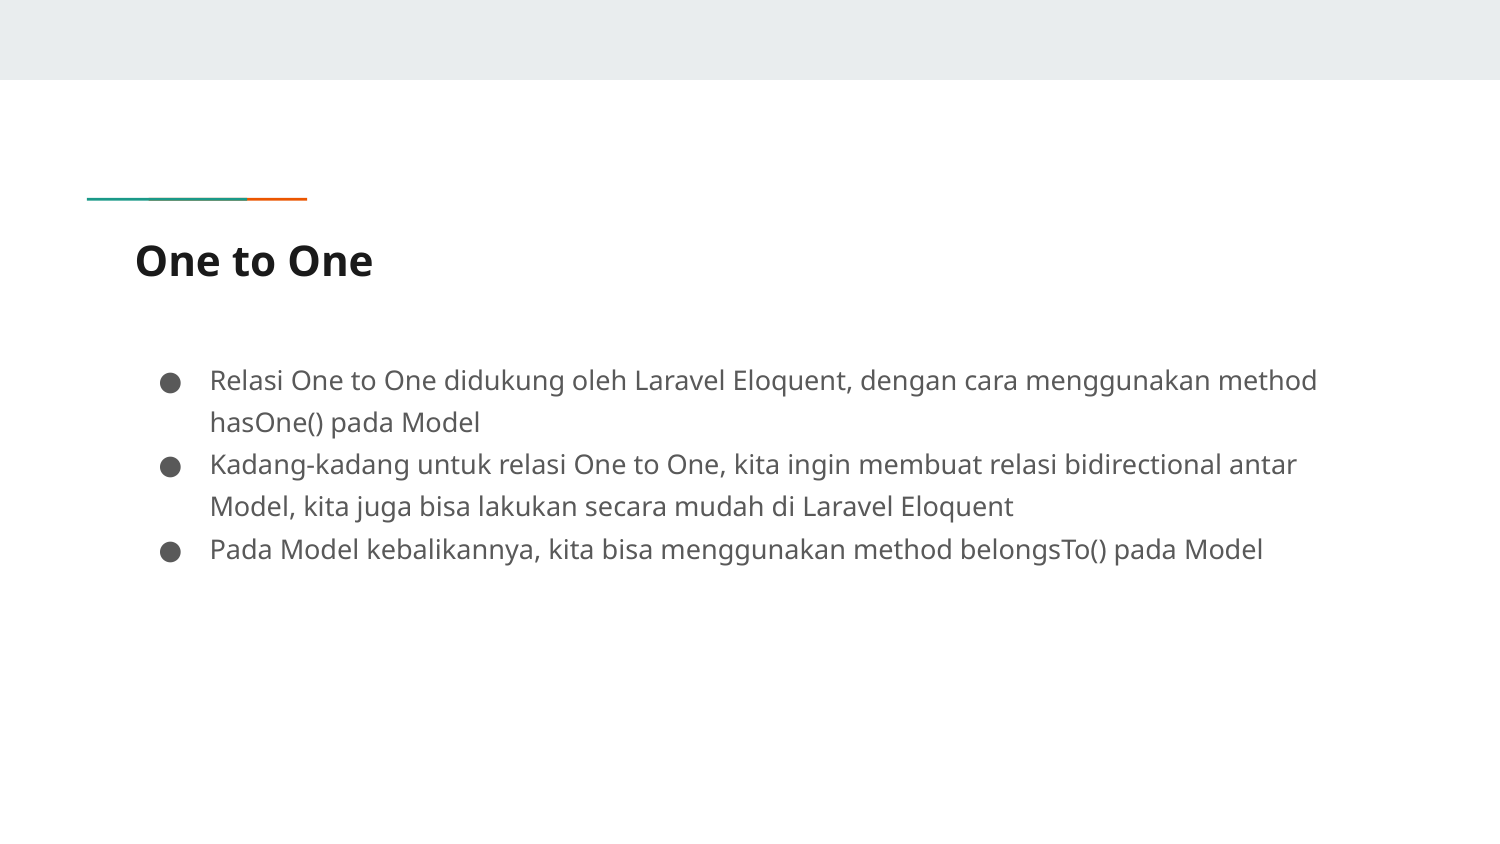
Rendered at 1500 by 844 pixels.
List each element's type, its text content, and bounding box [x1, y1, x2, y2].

title One to One [119, 216, 1381, 305]
list Relasi One to One didukung oleh Laravel Eloquent, dengan cara menggunakan method hasOne() pada Model Kadang-kadang untuk relasi One to One, kita ingin membuat relasi bidirectional antar Model, kita juga bisa lakukan secara mudah di Laravel Eloquent Pada Model kebalikannya, kita bisa menggunakan method belongsTo() pada Model [119, 341, 1381, 712]
